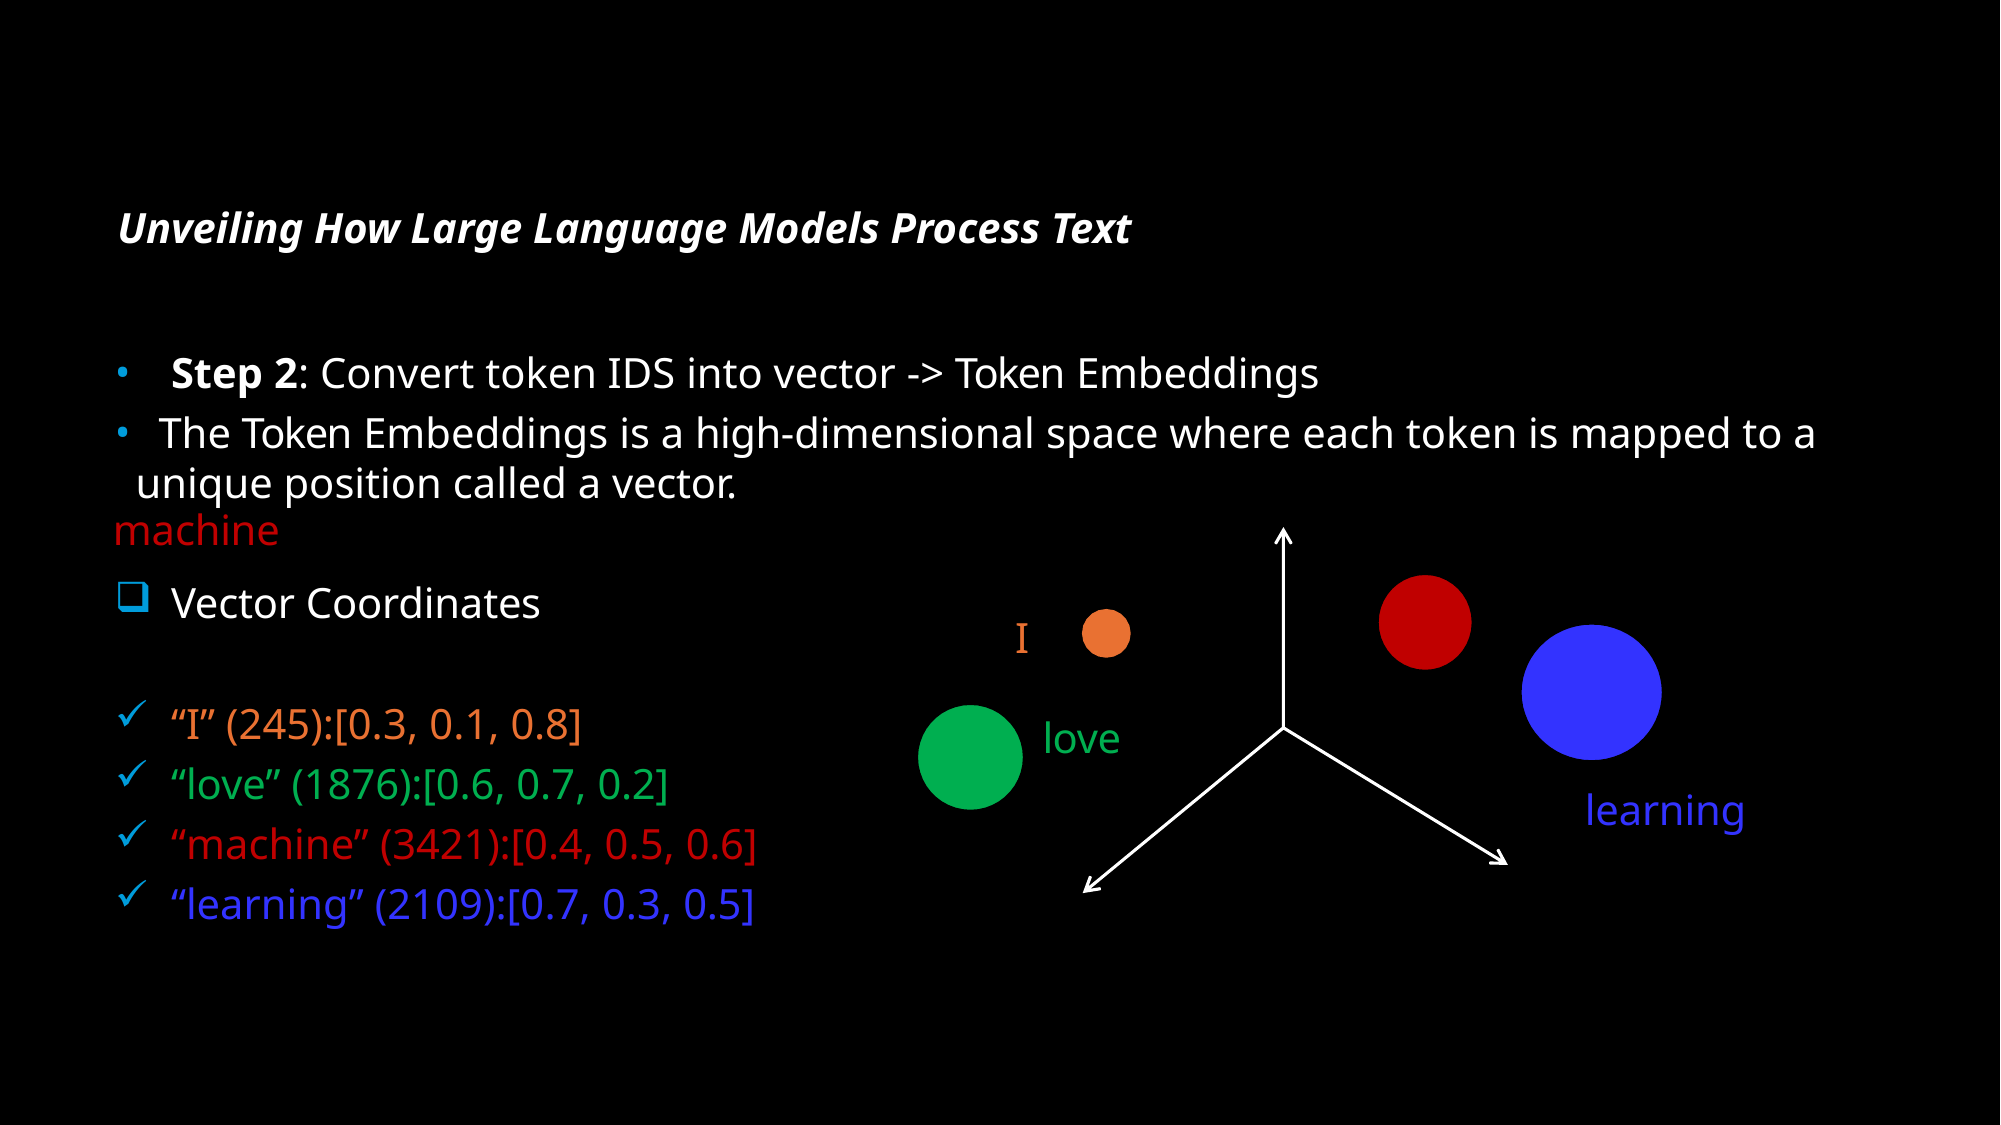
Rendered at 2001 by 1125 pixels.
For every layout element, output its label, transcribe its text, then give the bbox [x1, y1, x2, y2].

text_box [1519, 622, 1664, 763]
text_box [916, 702, 1025, 812]
text_box I [1013, 609, 1035, 663]
text_box Vector Coordinates: [112, 575, 585, 628]
text_box Unveiling How Large Language Models Process Text Step 2: Convert token IDS into vector -> Token Embeddings The Token Embeddings is a high-dimensional space where each token is mapped to a unique position called a vector. machine [112, 199, 1853, 555]
text_box “I” (245):[0.3, 0.1, 0.8] “love” (1876):[0.6, 0.7, 0.2] “machine” (3421):[0.4, 0.5, 0.6] “learning” (2109):[0.7, 0.3, 0.5] [112, 685, 865, 928]
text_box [1376, 572, 1474, 672]
text_box learning [1582, 781, 1757, 834]
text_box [1081, 526, 1509, 894]
text_box love [1040, 709, 1081, 762]
